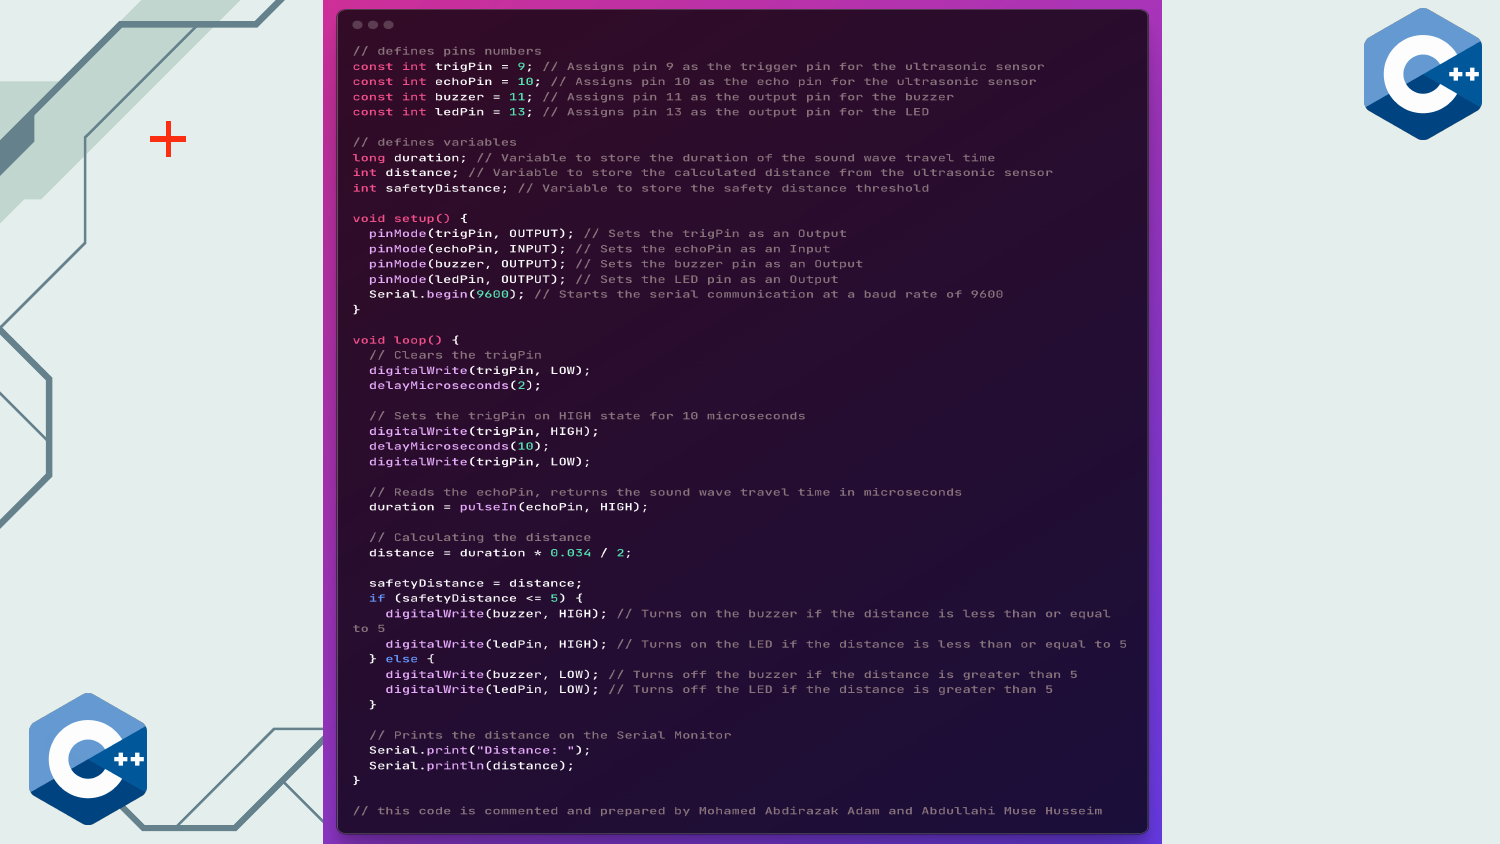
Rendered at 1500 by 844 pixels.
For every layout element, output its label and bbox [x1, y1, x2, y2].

picture [1363, 8, 1482, 141]
picture [29, 693, 147, 826]
picture [323, 0, 1162, 844]
